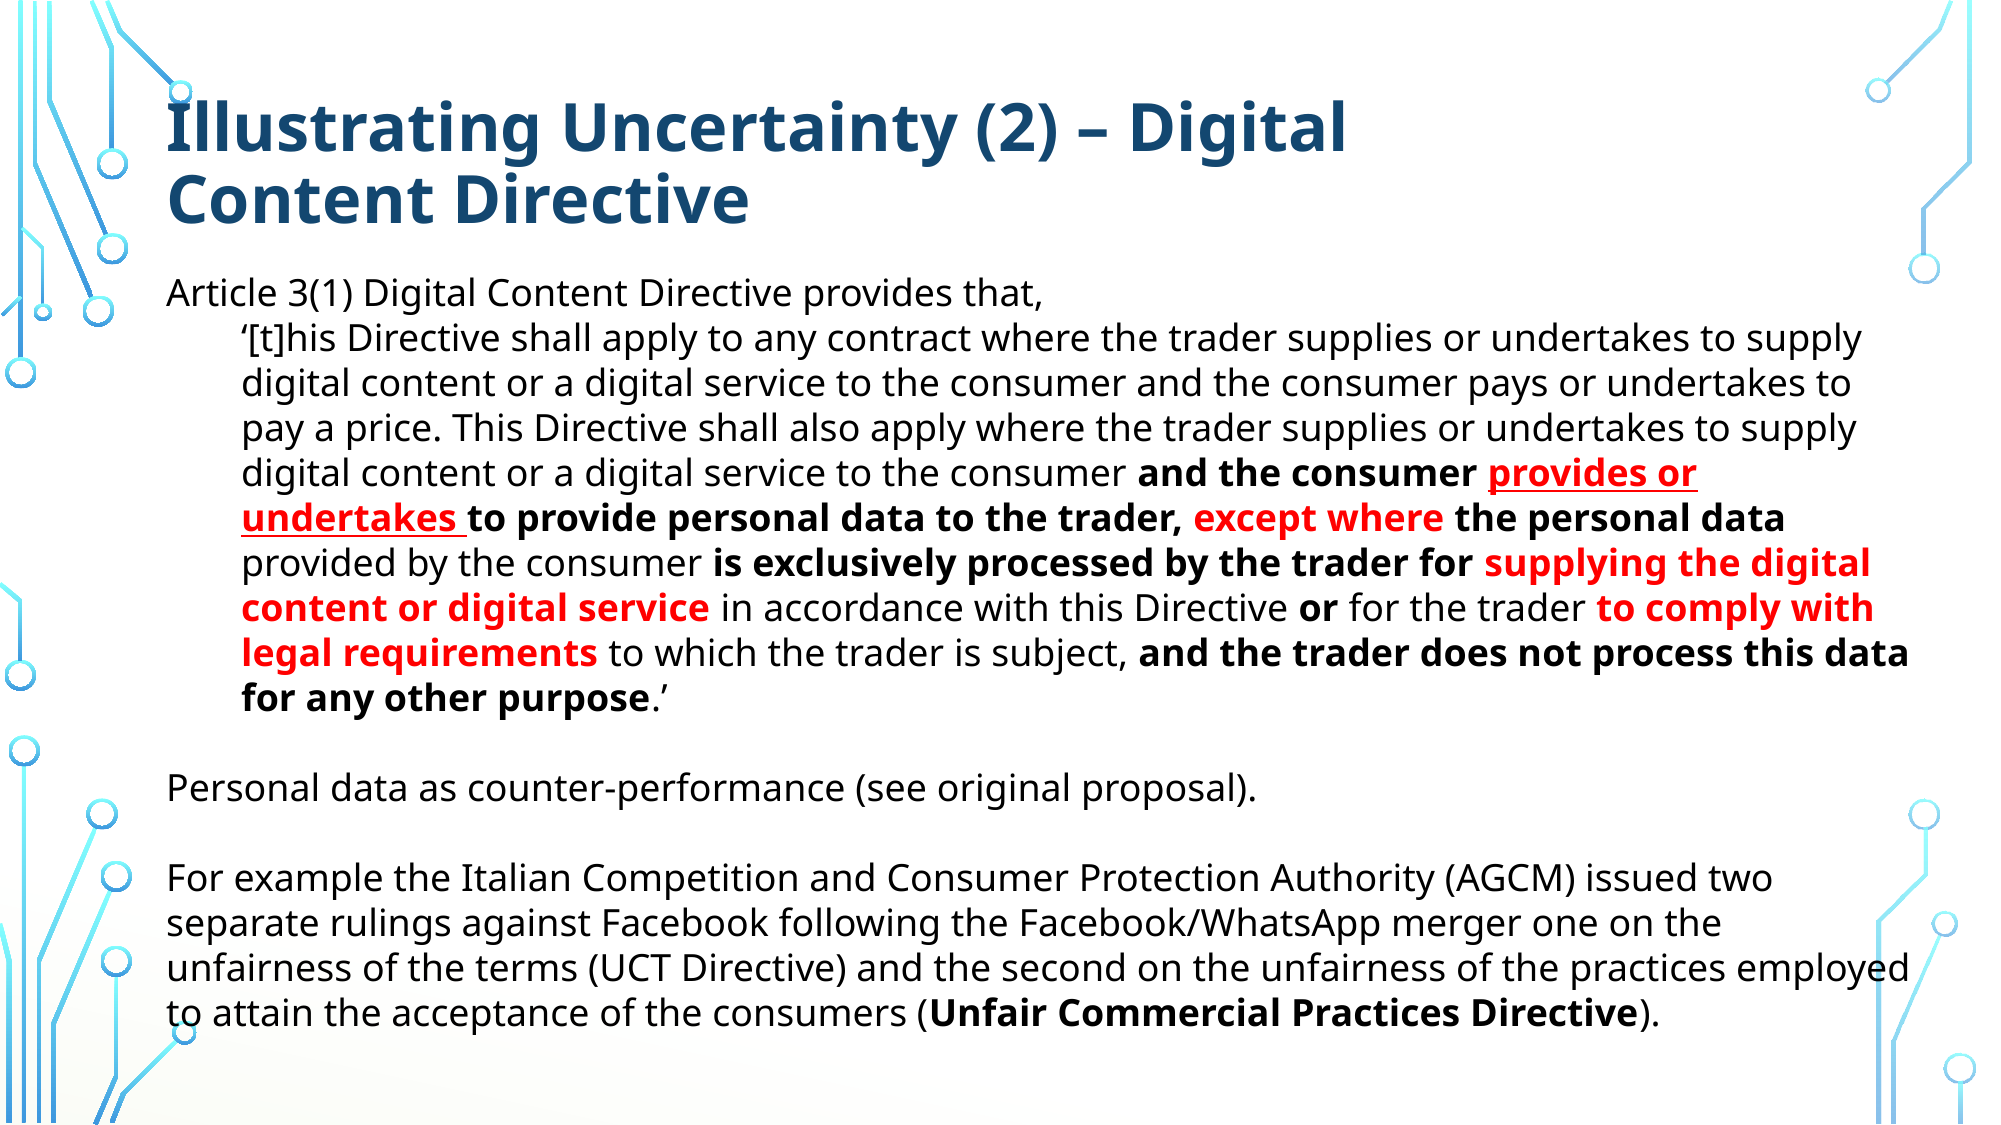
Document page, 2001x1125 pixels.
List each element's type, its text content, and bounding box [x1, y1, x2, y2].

text_box Article 3(1) Digital Content Directive provides that, ‘[t]his Directive shall apply to any contract where the trader supplies or undertakes to supply digital content or a digital service to the consumer and the consumer pays or undertakes to pay a price. This Directive shall also apply where the trader supplies or undertakes to supply digital content or a digital service to the consumer and the consumer provides or undertakes to provide personal data to the trader, except where the personal data provided by the consumer is exclusively processed by the trader for supplying the digital content or digital service in accordance with this Directive or for the trader to comply with legal requirements to which the trader is subject, and the trader does not process this data for any other purpose.’ Personal data as counter-performance (see original proposal). For example the Italian Competition and Consumer Protection Authority (AGCM) issued two separate rulings against Facebook following the Facebook/WhatsApp merger one on the unfairness of the terms (UCT Directive) and the second on the unfairness of the practices employed to attain the acceptance of the consumers (Unfair Commercial Practices Directive). [151, 261, 1934, 1042]
title Illustrating Uncertainty (2) – Digital Content Directive [151, 69, 1455, 261]
